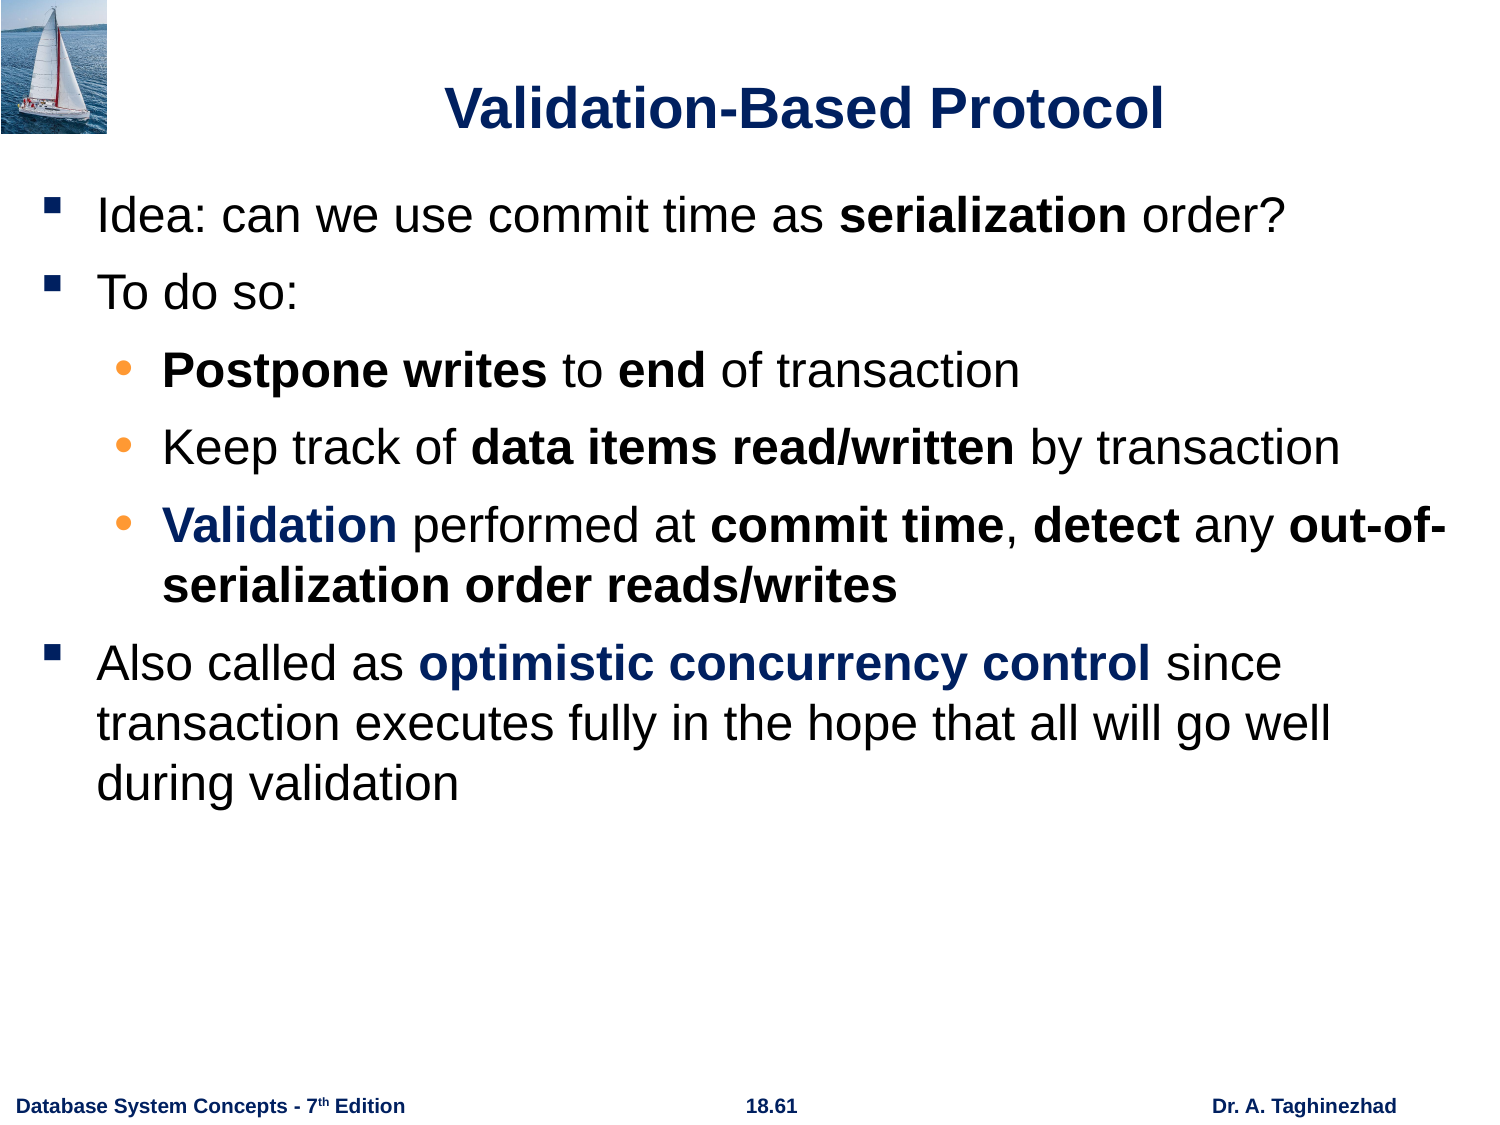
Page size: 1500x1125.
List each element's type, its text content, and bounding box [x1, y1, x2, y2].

picture [1, 0, 107, 134]
title Validation-Based Protocol [142, 47, 1469, 149]
list Idea: can we use commit time as serialization order? To do so: Postpone writes to end of transaction Keep track of data items read/written by transaction Validation performed at commit time, detect any out-of-serialization order reads/writes Also called as optimistic concurrency control since transaction executes fully in the hope that all will go well during validation [24, 174, 1475, 1062]
